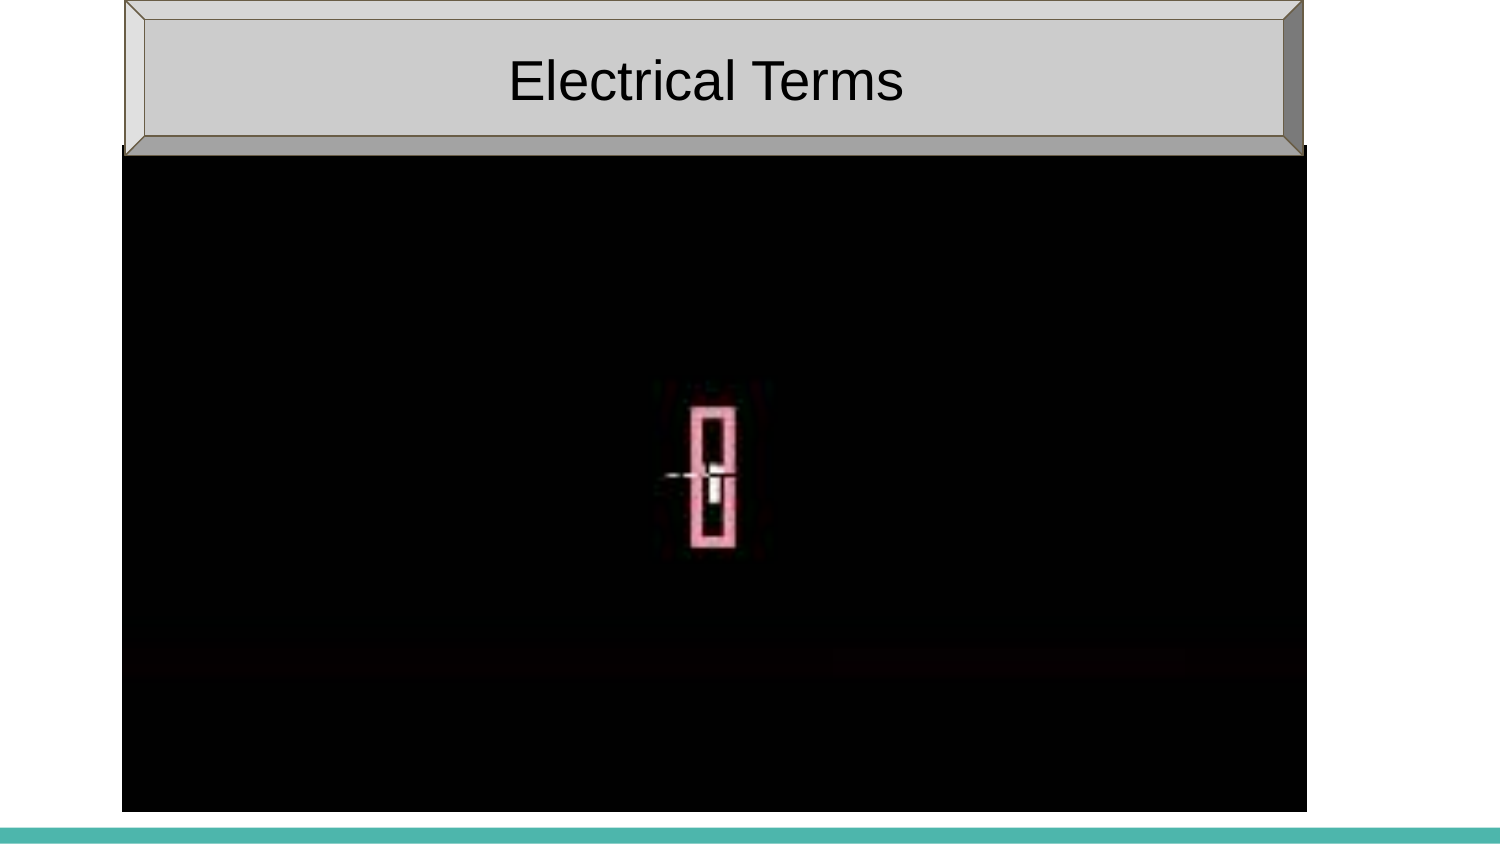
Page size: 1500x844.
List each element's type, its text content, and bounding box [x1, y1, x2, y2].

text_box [128, 1, 1301, 19]
picture [121, 145, 1307, 812]
text_box Electrical Terms [125, 0, 1304, 145]
